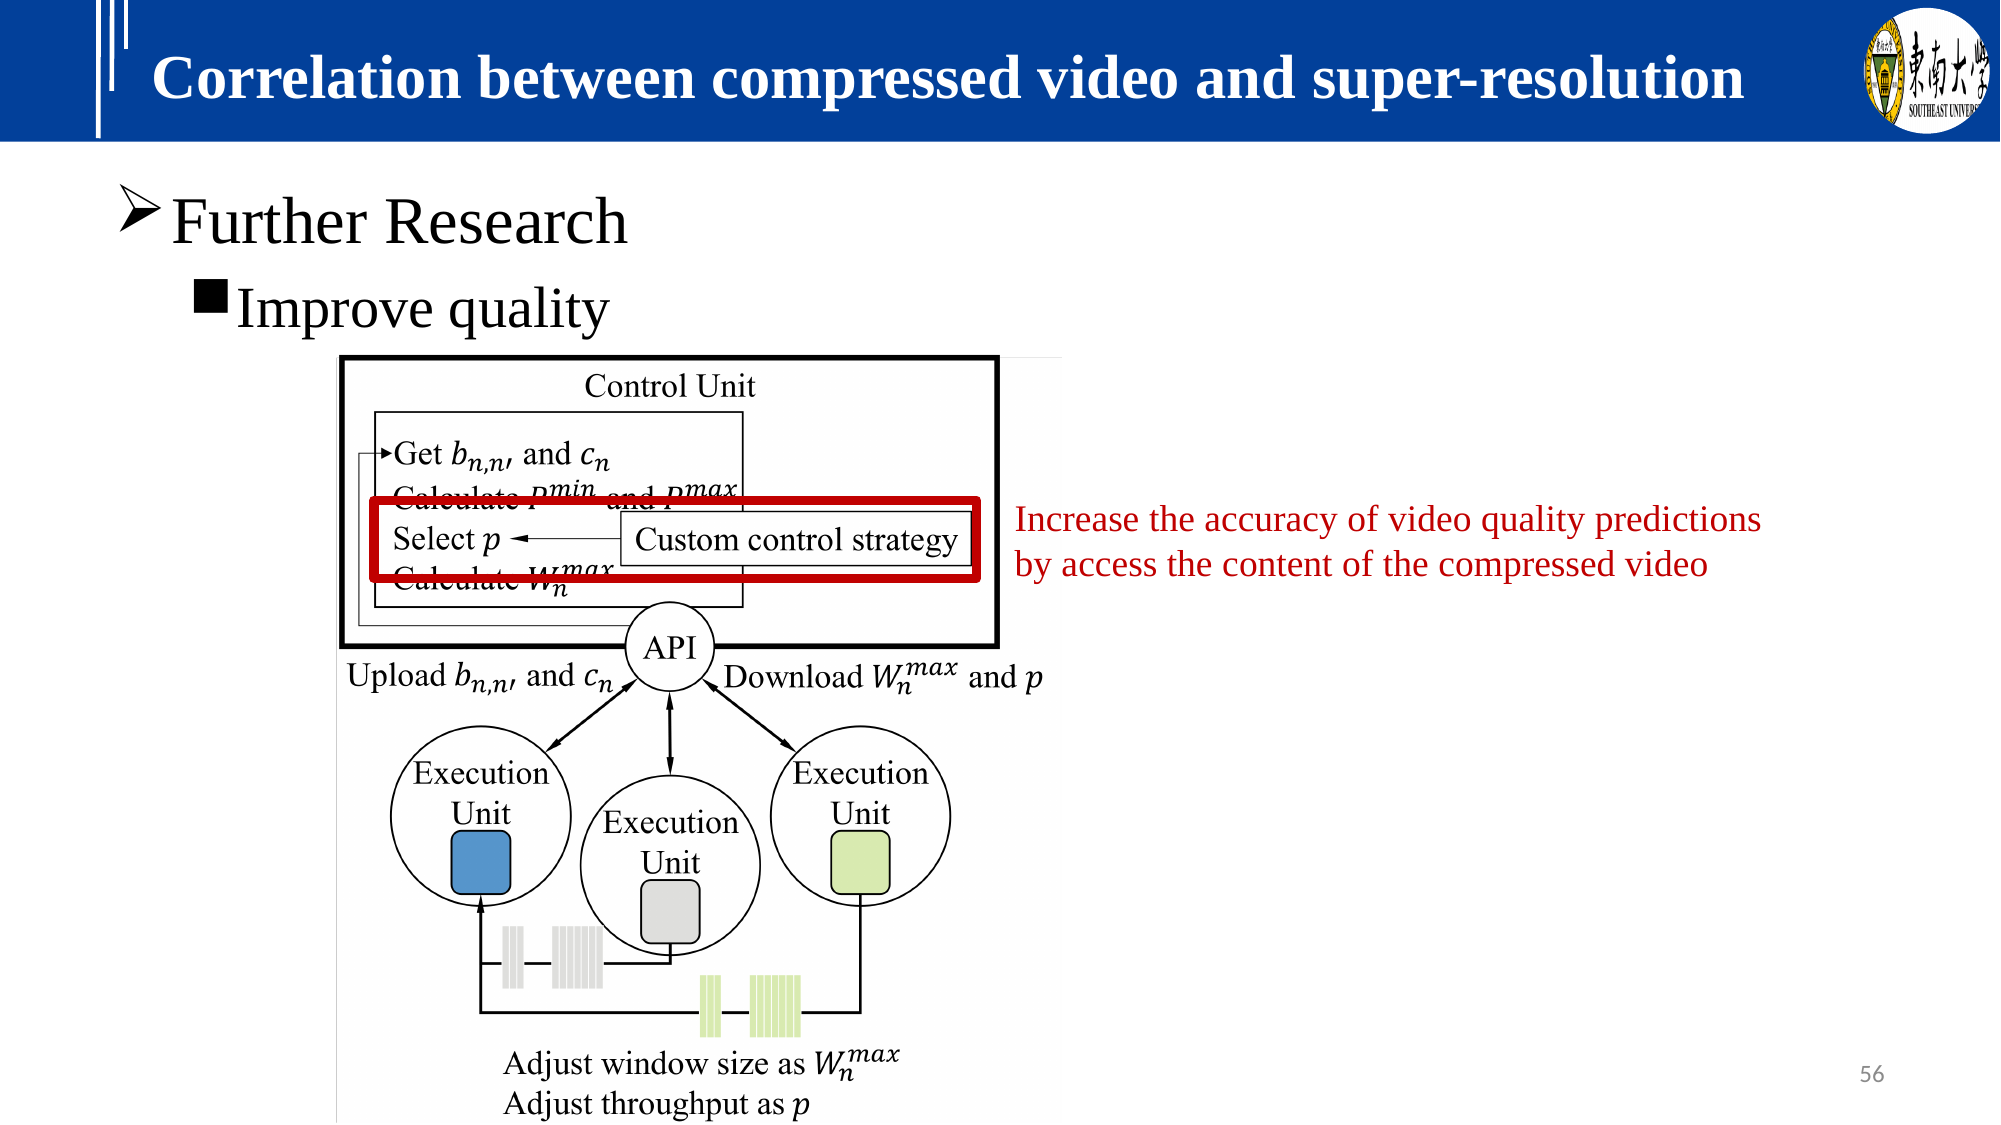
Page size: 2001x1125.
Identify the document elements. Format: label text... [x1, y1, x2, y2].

slide_number 56 [1433, 1042, 1900, 1103]
text_box Increase the accuracy of video quality predictions by access the content of the compressed video [1066, 486, 2000, 591]
picture [1881, 7, 1990, 134]
list Further Research Improve quality [99, 169, 1900, 1005]
title Correlation between compressed video and super-resolution [136, 27, 1961, 119]
picture [326, 354, 1062, 1125]
